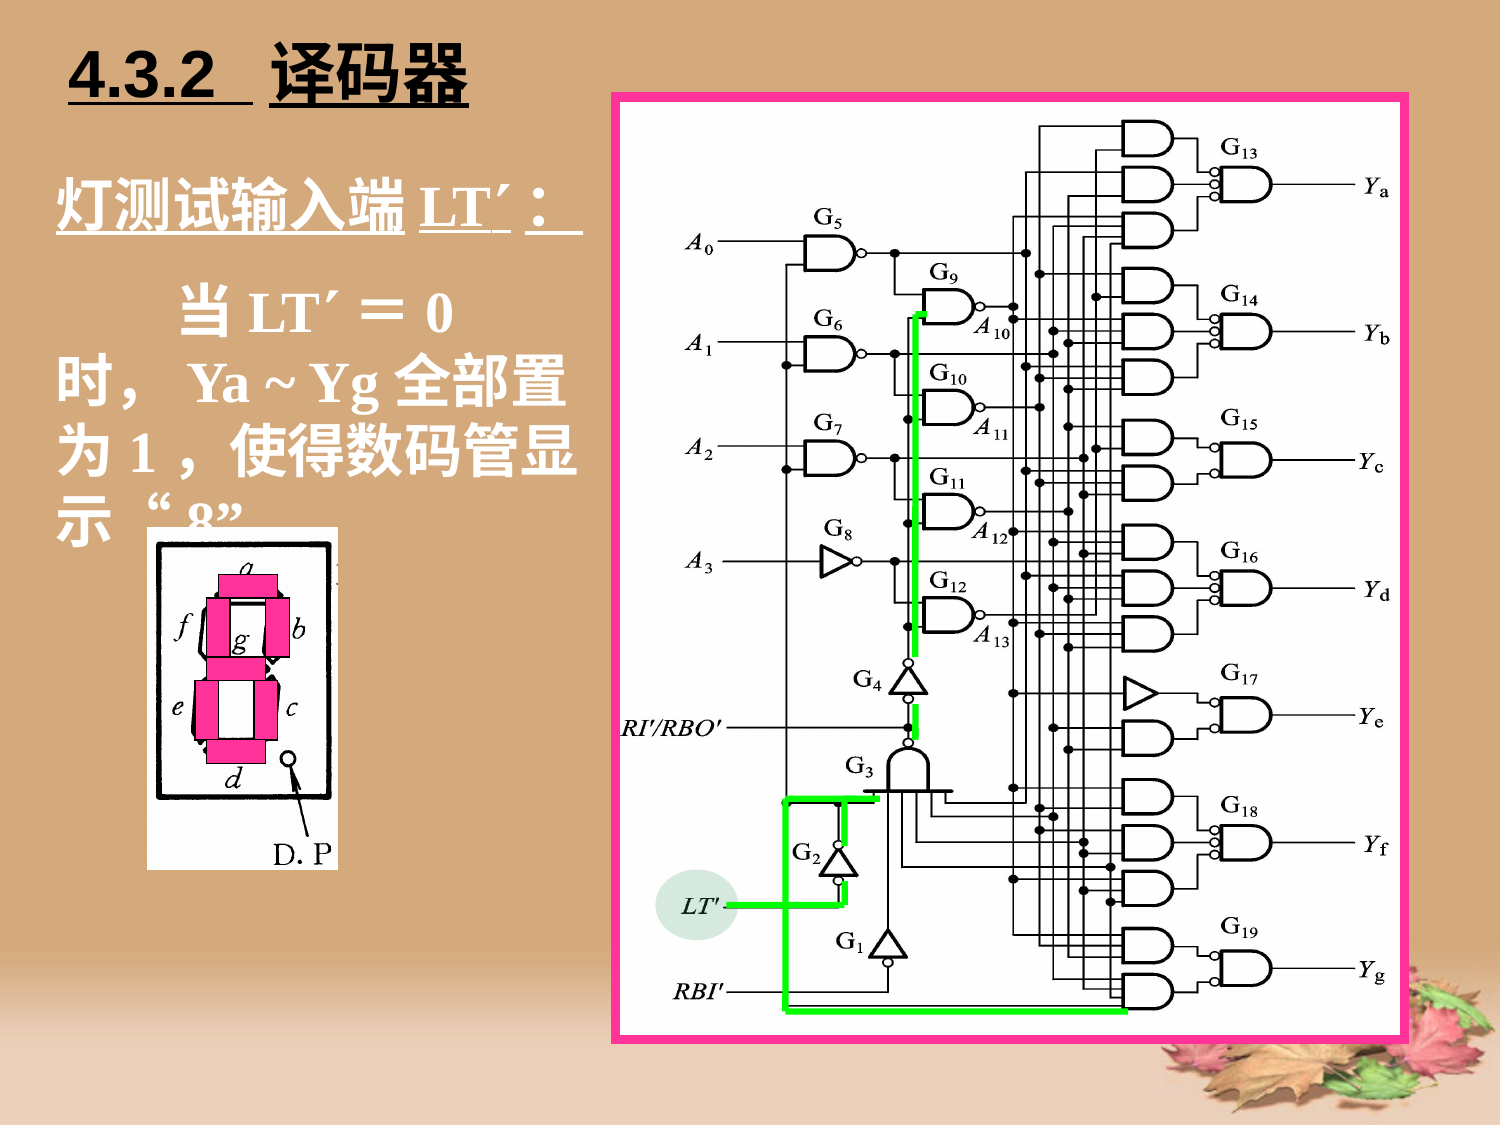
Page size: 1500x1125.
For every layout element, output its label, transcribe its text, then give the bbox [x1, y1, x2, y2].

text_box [147, 526, 339, 870]
title 4.3.2 译码器 [53, 31, 551, 112]
picture [0, 0, 1500, 1125]
text_box 灯测试输入端LT： [41, 160, 609, 246]
text_box 当LT＝0 时，Ya ~ Yg全部置为1，使得数码管显示“8” [41, 267, 597, 562]
